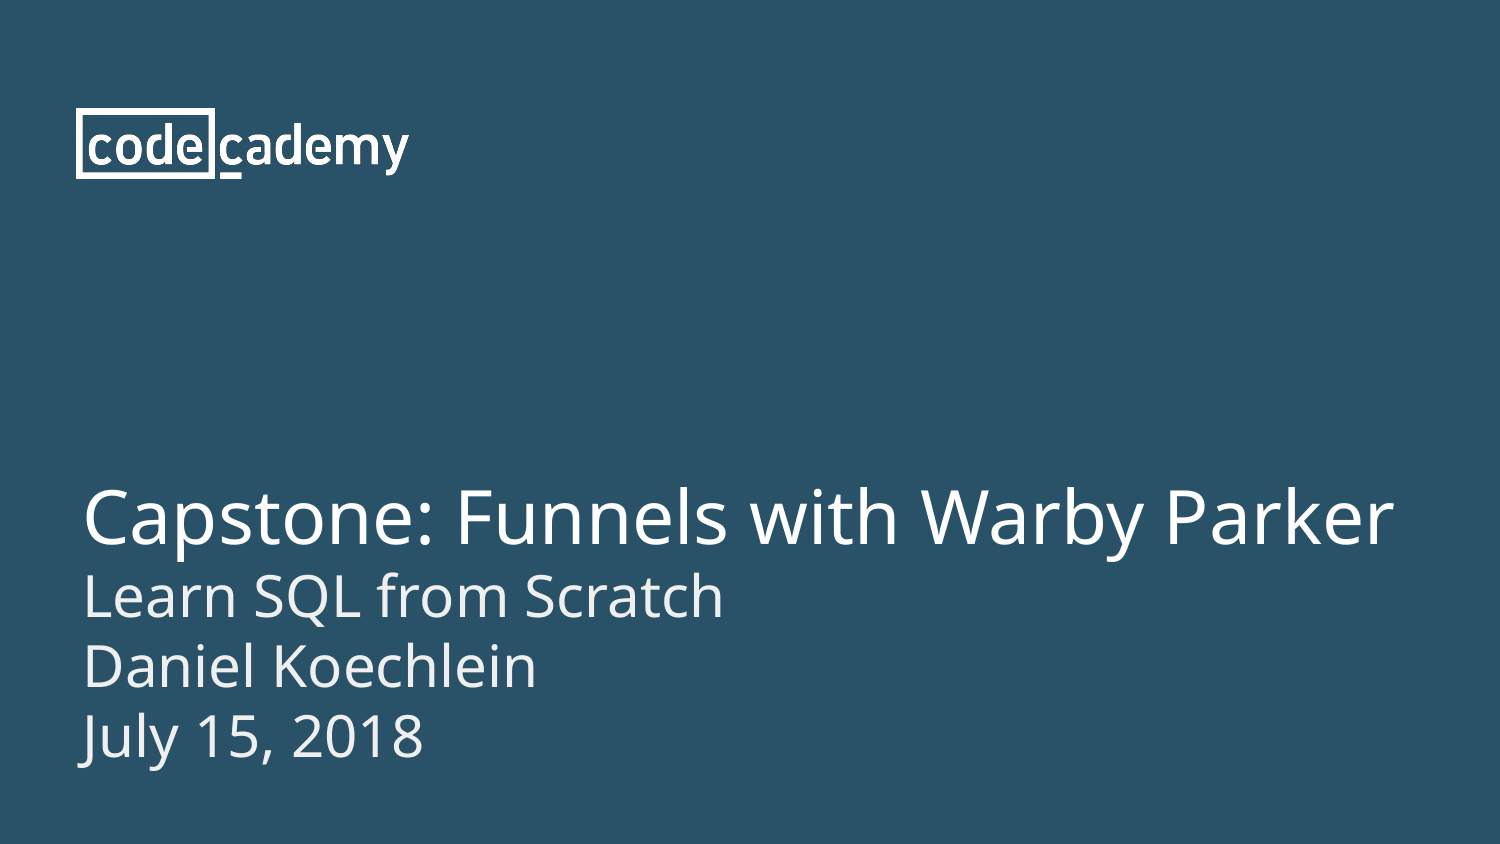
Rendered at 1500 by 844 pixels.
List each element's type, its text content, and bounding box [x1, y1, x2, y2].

text_box Capstone: Funnels with Warby Parker Learn SQL from Scratch Daniel Koechlein July 15, 2018 [76, 491, 1424, 748]
picture [76, 108, 409, 179]
